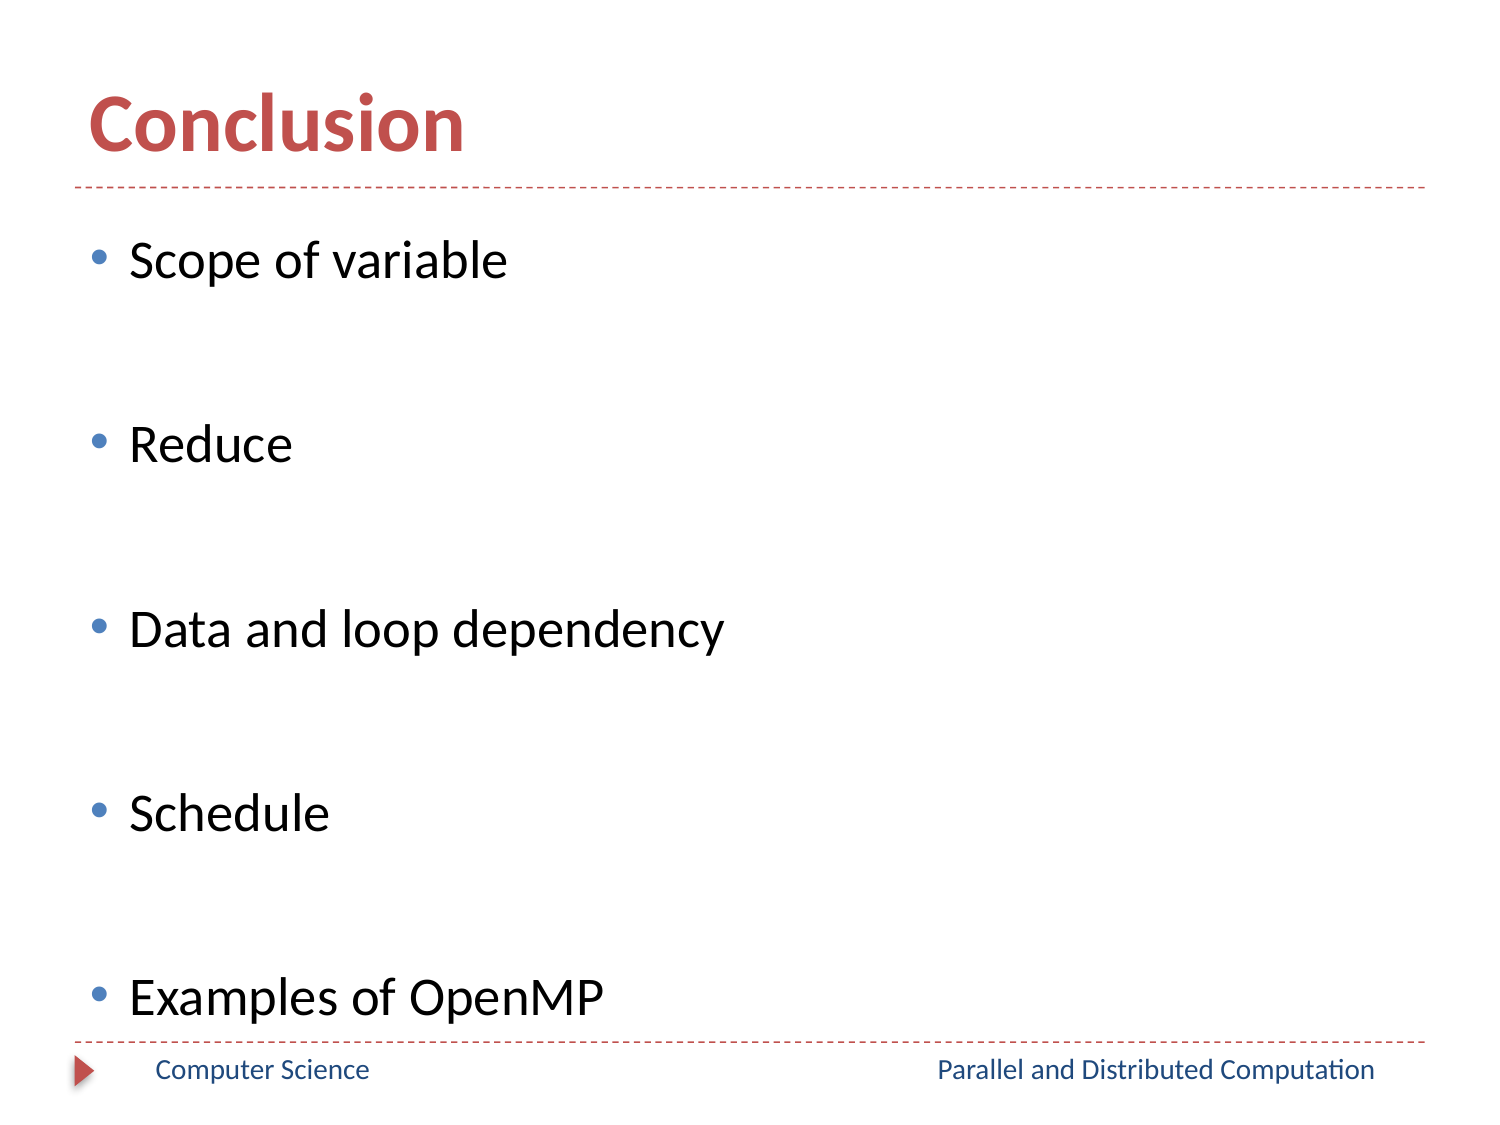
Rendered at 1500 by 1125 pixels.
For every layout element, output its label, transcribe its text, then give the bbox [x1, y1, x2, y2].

slide_number Computer Science [100, 1043, 426, 1103]
list Scope of variable Reduce Data and loop dependency Schedule Examples of OpenMP [75, 200, 1425, 1043]
title Conclusion [75, 12, 1425, 175]
slide_number Parallel and Distributed Computation [887, 1042, 1426, 1103]
